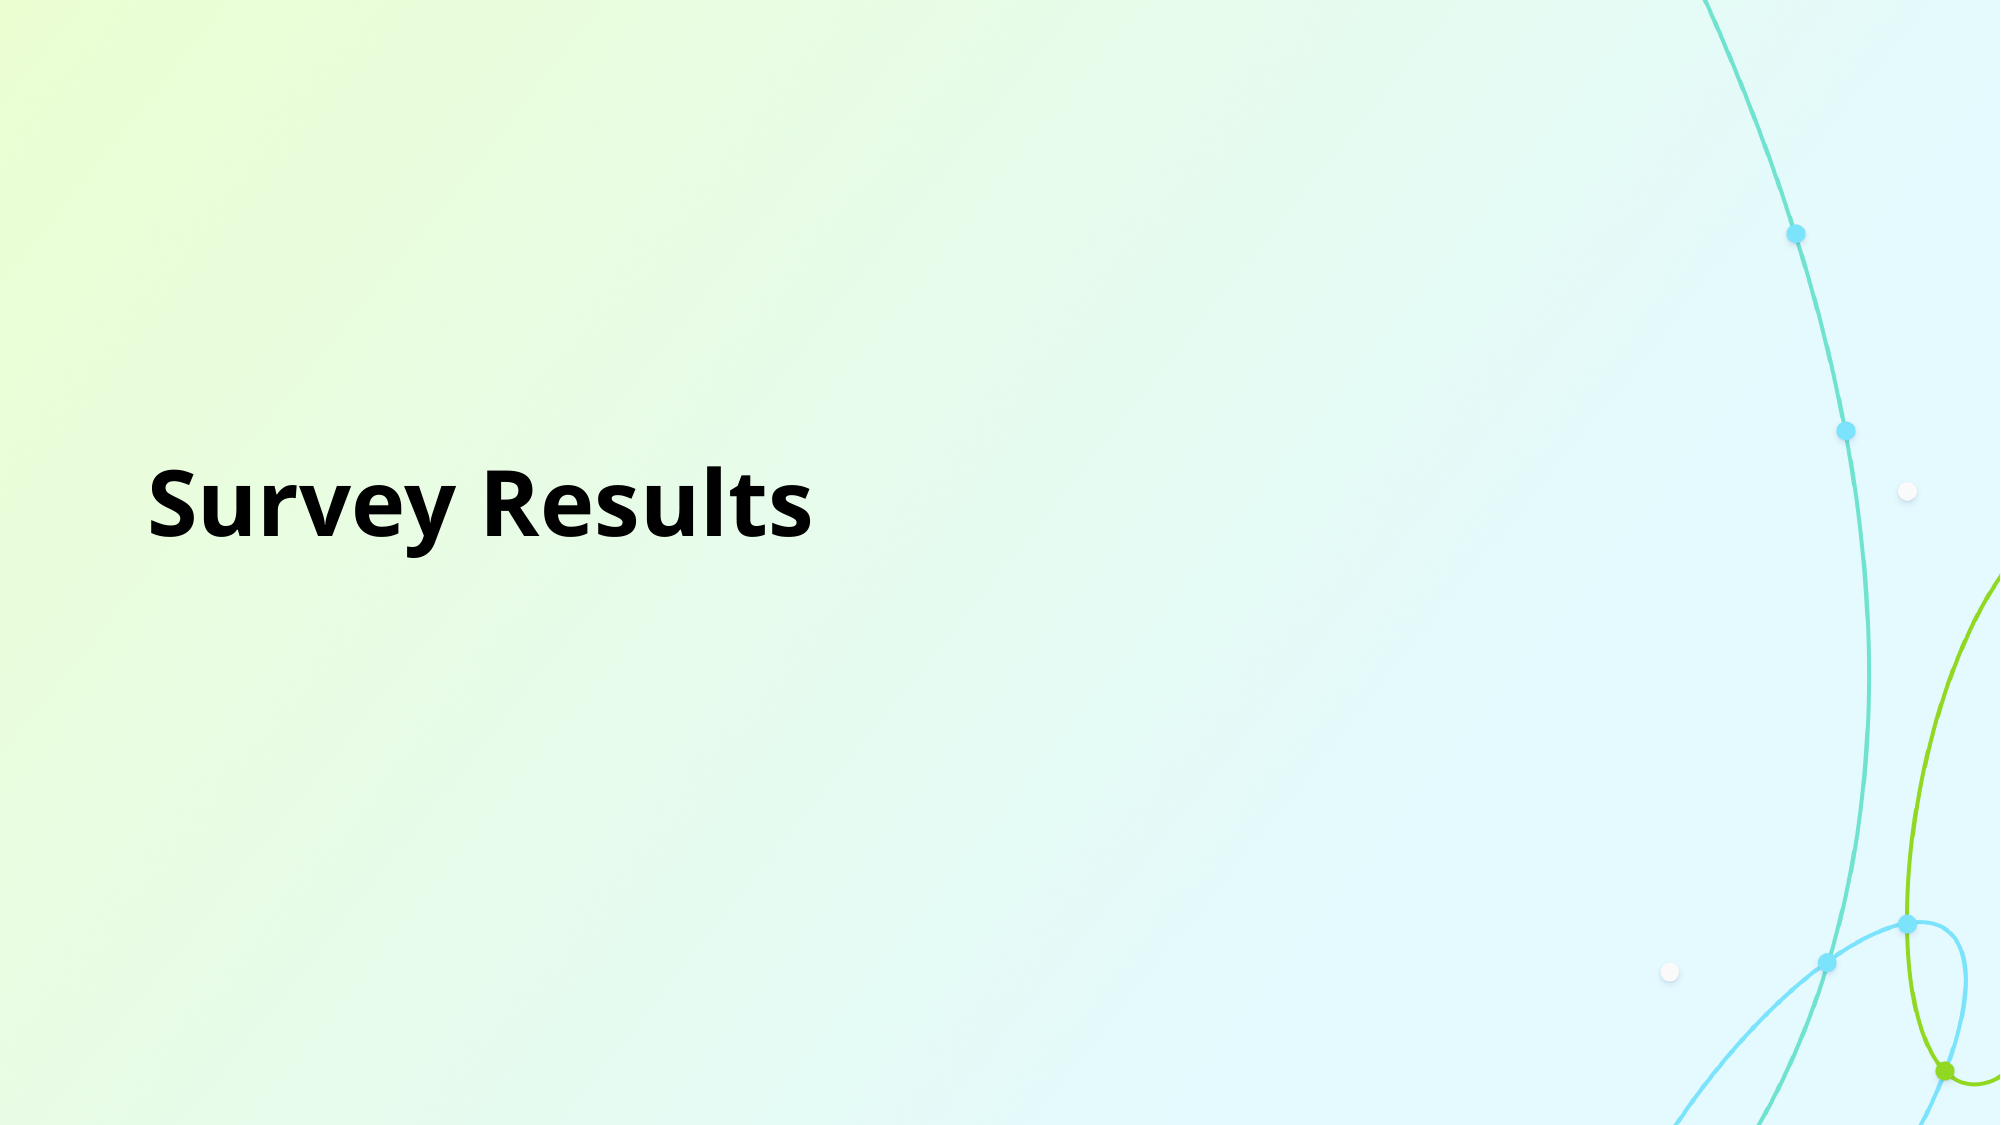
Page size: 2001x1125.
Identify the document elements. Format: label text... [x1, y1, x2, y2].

text_box Survey Results [132, 449, 905, 577]
picture [0, 0, 2001, 1125]
